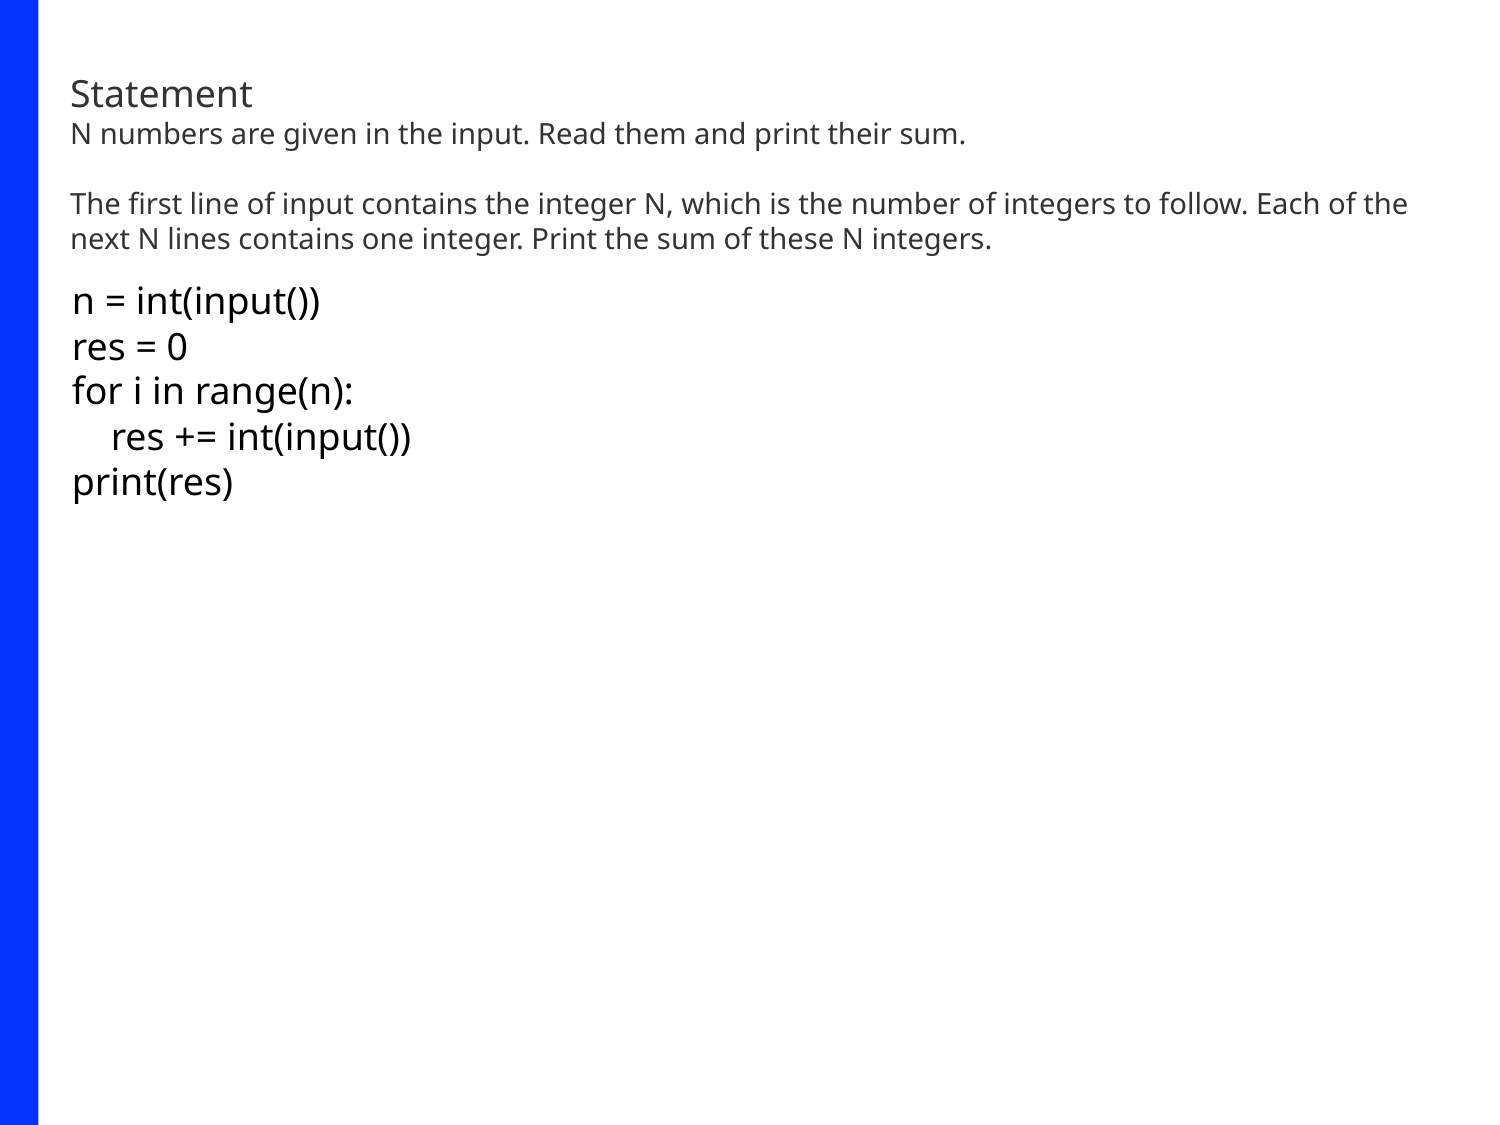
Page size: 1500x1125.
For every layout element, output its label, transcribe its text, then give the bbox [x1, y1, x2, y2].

text_box n = int(input()) res = 0 for i in range(n): res += int(input()) print(res) [64, 270, 419, 510]
text_box Statement N numbers are given in the input. Read them and print their sum. The first line of input contains the integer N, which is the number of integers to follow. Each of the next N lines contains one integer. Print the sum of these N integers. [62, 62, 1438, 263]
